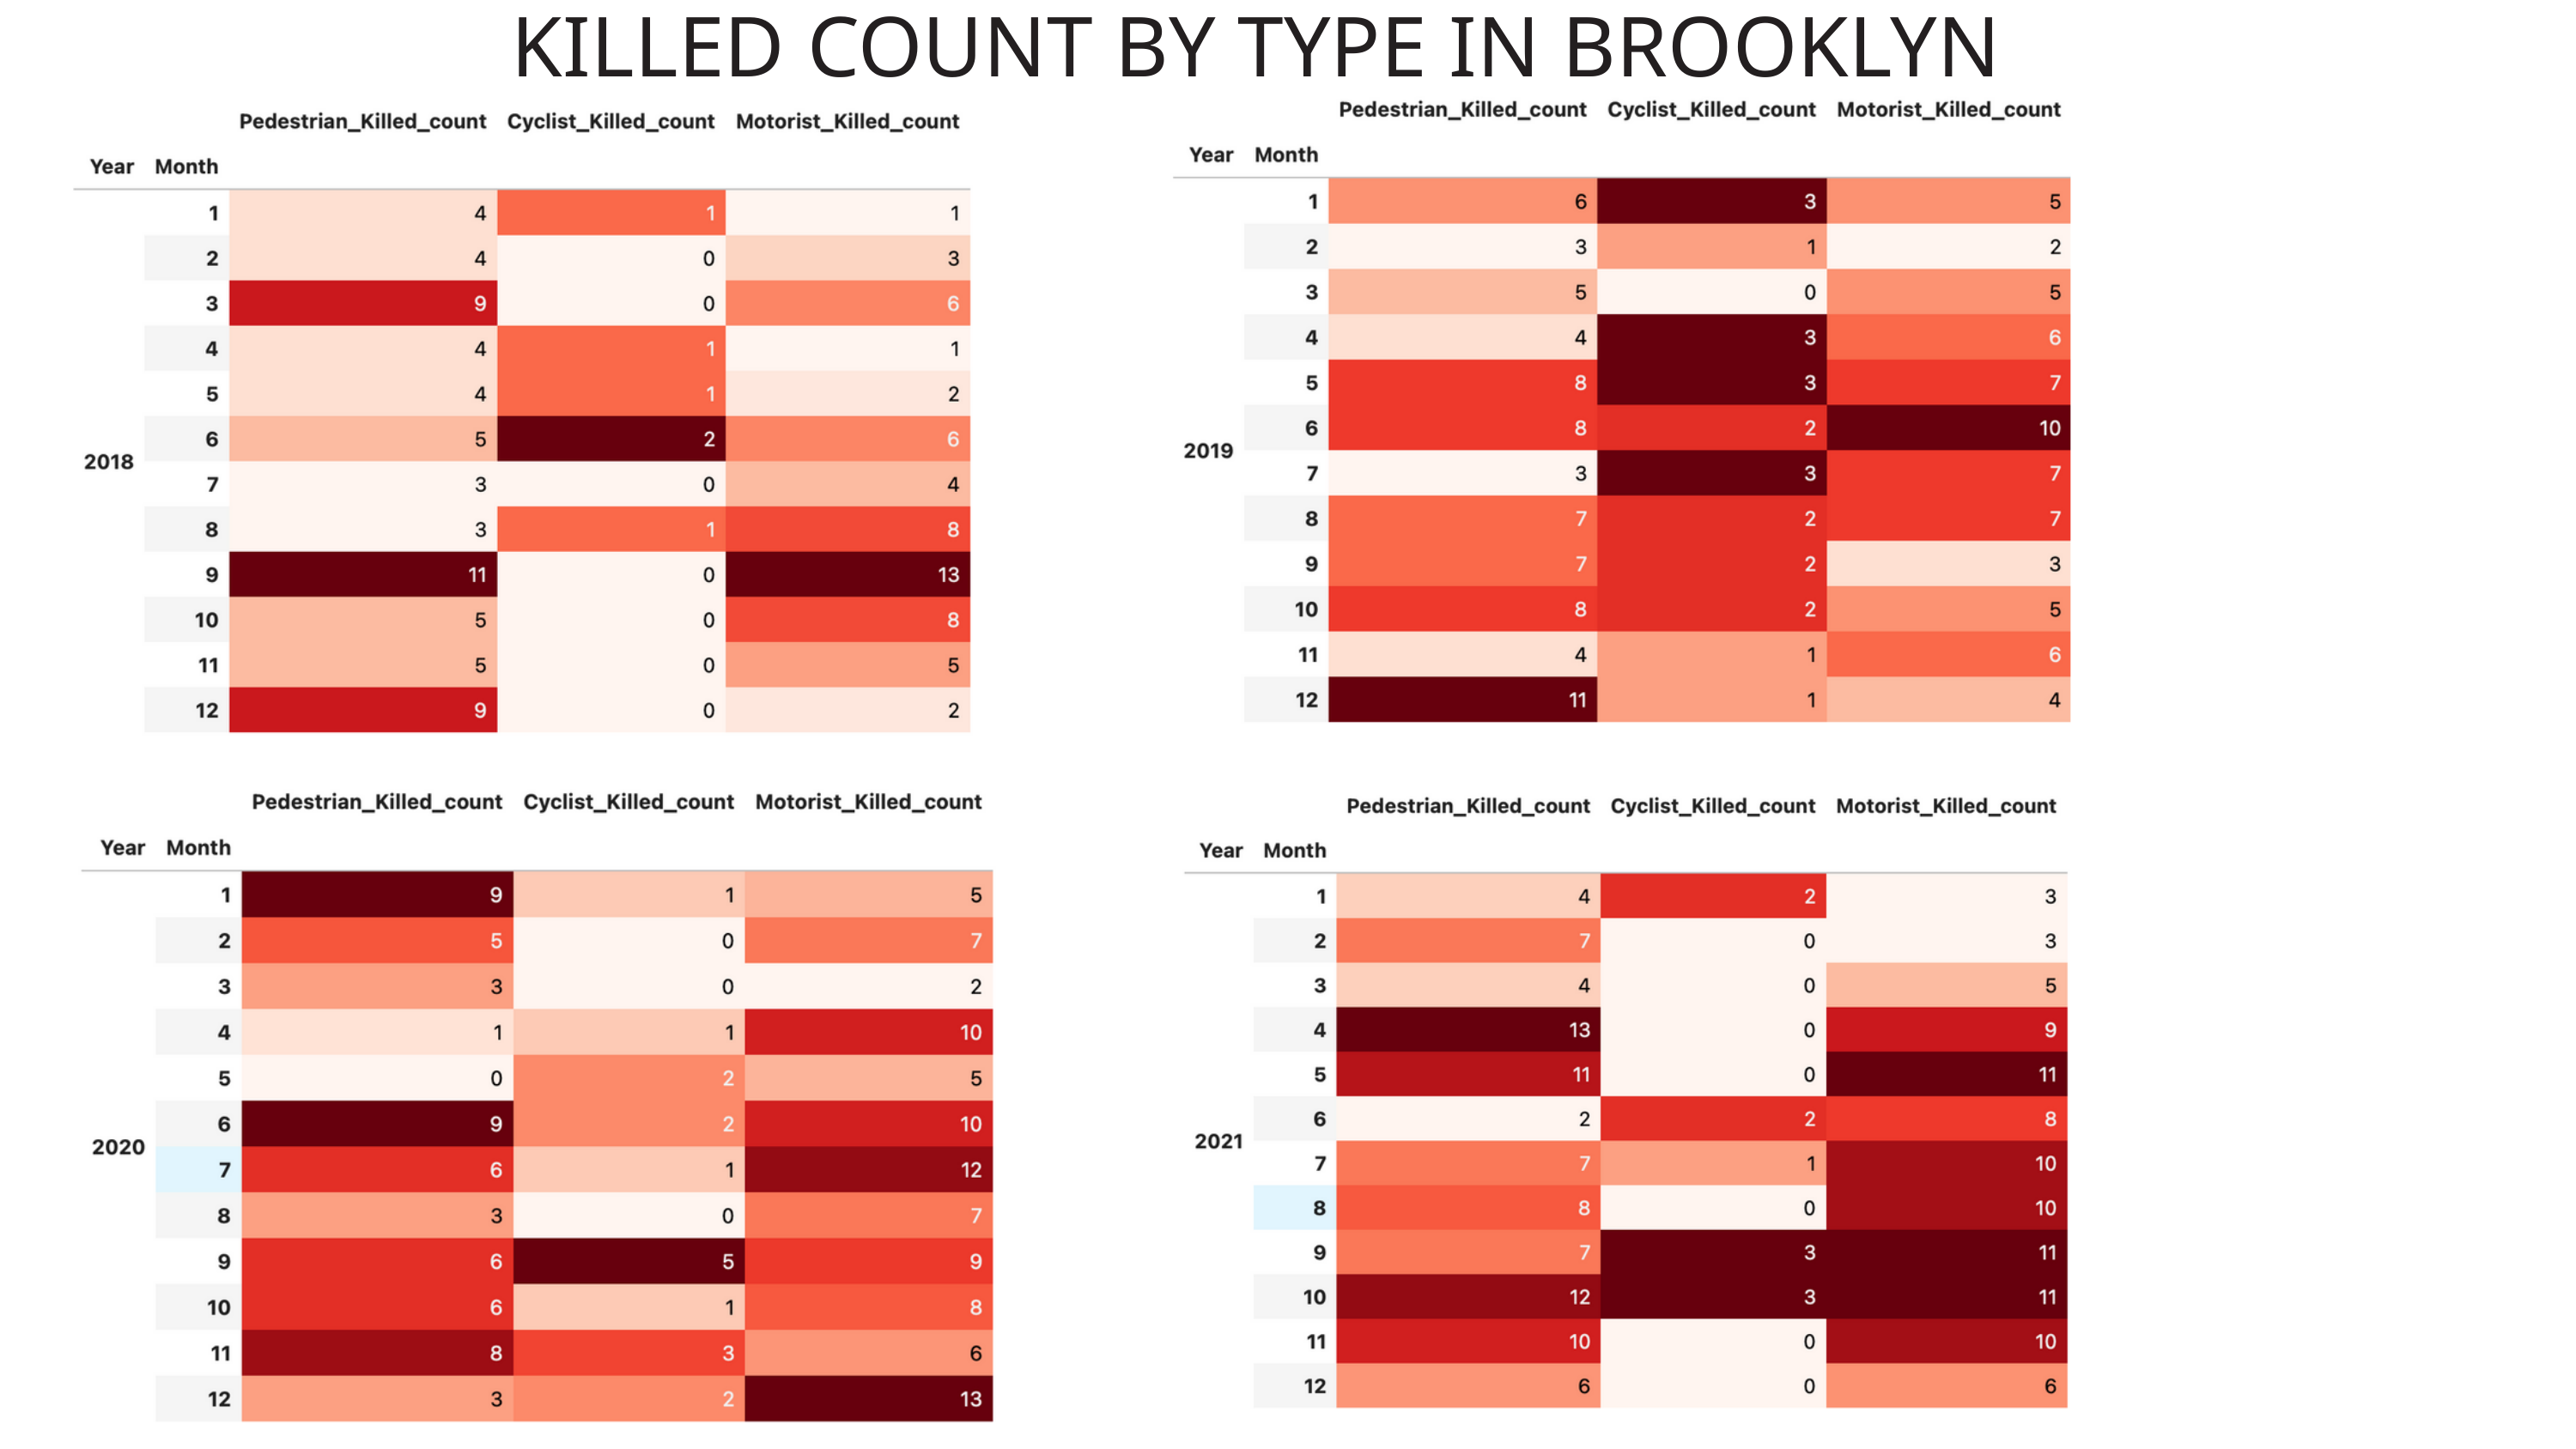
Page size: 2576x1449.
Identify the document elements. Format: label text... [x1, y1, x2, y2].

text_box [72, 785, 1077, 1422]
text_box KILLED COUNT BY TYPE IN BROOKLYN [41, 0, 2474, 94]
text_box [1182, 785, 2071, 1409]
text_box [72, 101, 973, 736]
text_box [1169, 94, 2071, 724]
